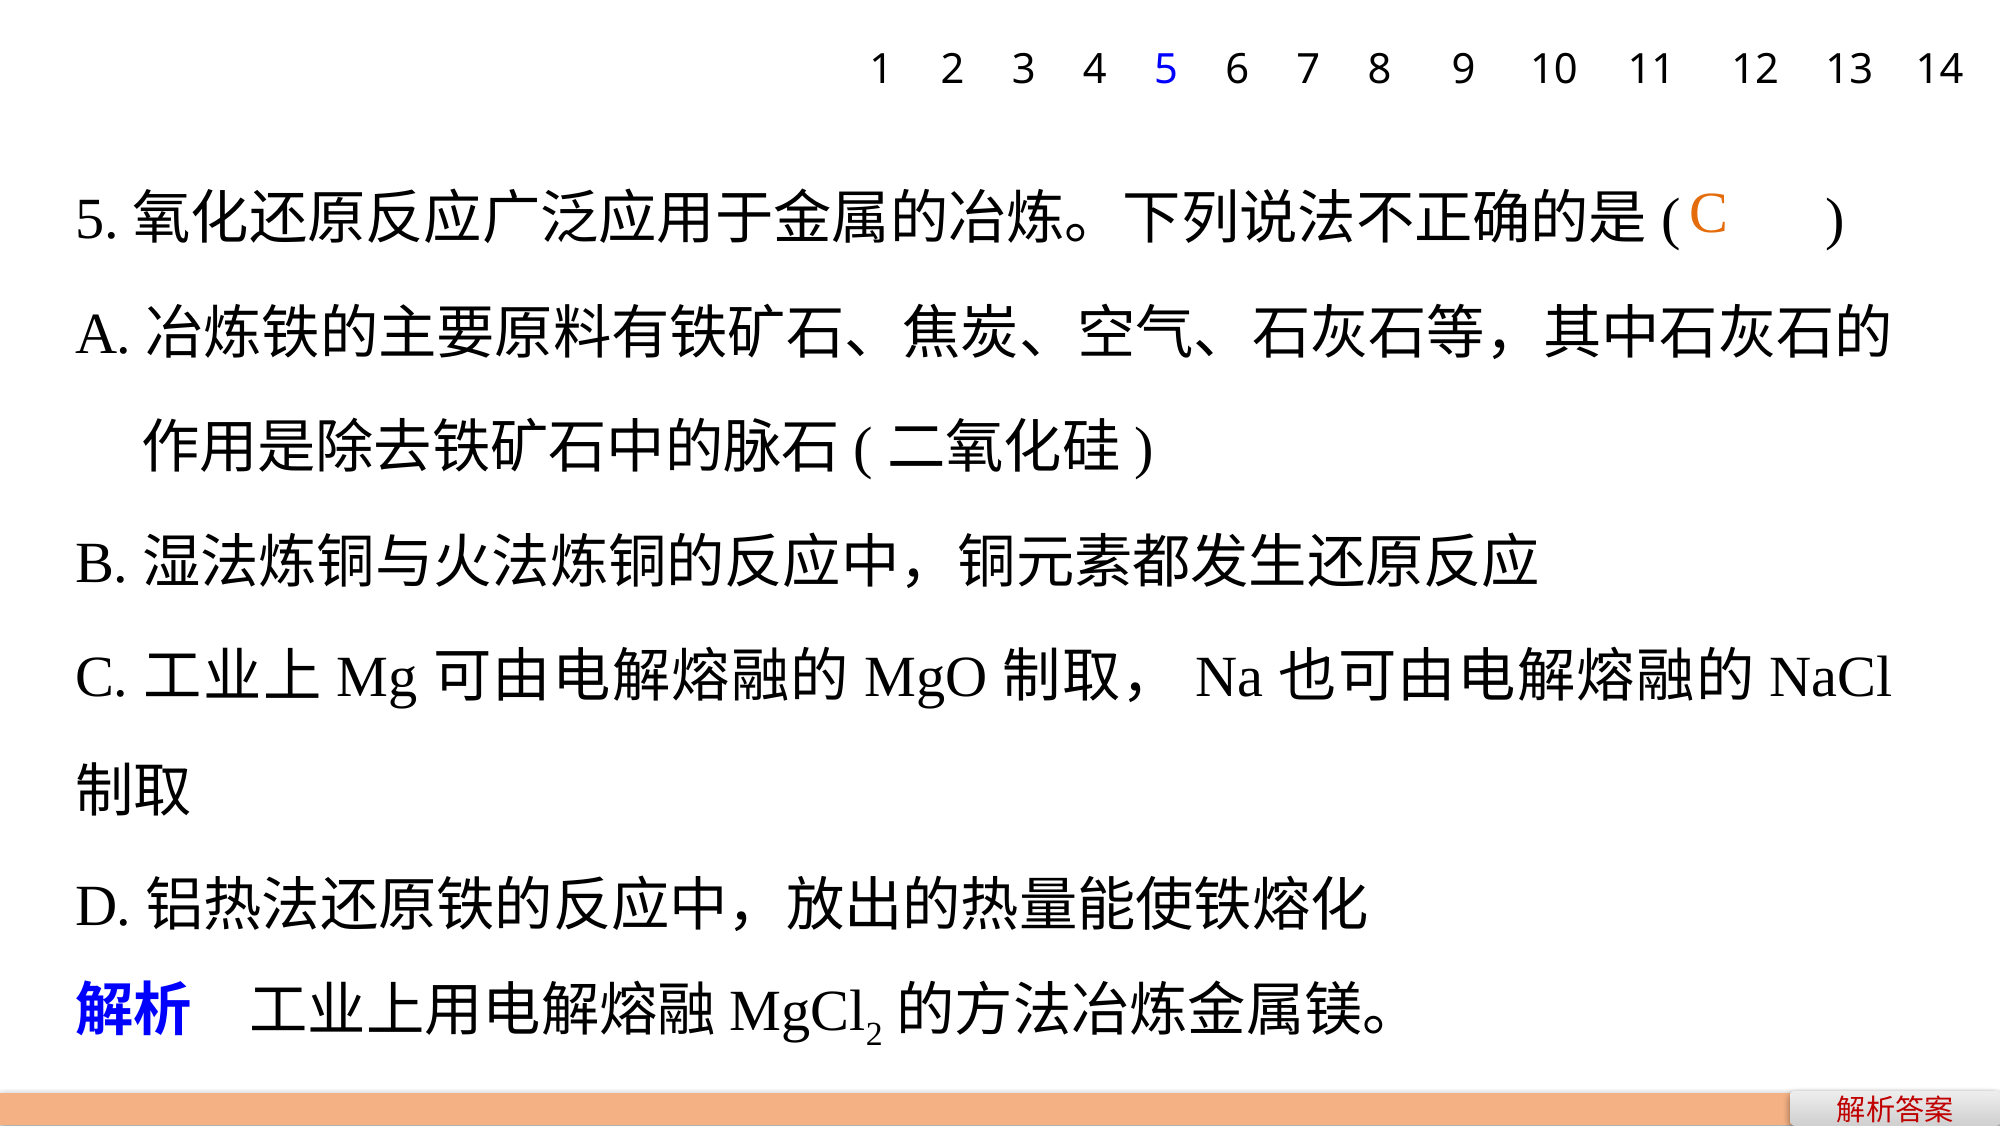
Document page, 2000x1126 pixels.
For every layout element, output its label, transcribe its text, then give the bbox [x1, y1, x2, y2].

text_box 8 [1352, 19, 1412, 114]
text_box 14 [1905, 19, 1984, 114]
text_box 4 [1067, 19, 1127, 114]
text_box 5.氧化还原反应广泛应用于金属的冶炼。下列说法不正确的是( ) A.冶炼铁的主要原料有铁矿石、焦炭、空气、石灰石等，其中石灰石的 作用是除去铁矿石中的脉石(二氧化硅) B.湿法炼铜与火法炼铜的反应中，铜元素都发生还原反应 C.工业上Mg可由电解熔融的MgO制取，Na也可由电解熔融的NaCl制取 D.铝热法还原铁的反应中，放出的热量能使铁熔化 解析 工业上用电解熔融MgCl2的方法冶炼金属镁。 [60, 128, 1922, 1060]
text_box C [1674, 166, 1744, 252]
text_box 3 [996, 19, 1056, 114]
text_box [0, 1092, 1787, 1126]
text_box 解析答案 [1788, 1089, 2000, 1126]
text_box 1 [854, 19, 914, 114]
text_box 6 [1210, 19, 1270, 114]
text_box 12 [1707, 19, 1800, 114]
text_box 13 [1811, 19, 1894, 114]
text_box 11 [1610, 19, 1696, 114]
text_box 5 [1139, 19, 1199, 114]
text_box 2 [925, 19, 985, 114]
text_box 10 [1507, 19, 1599, 114]
text_box 7 [1281, 19, 1341, 114]
text_box 9 [1423, 19, 1496, 114]
